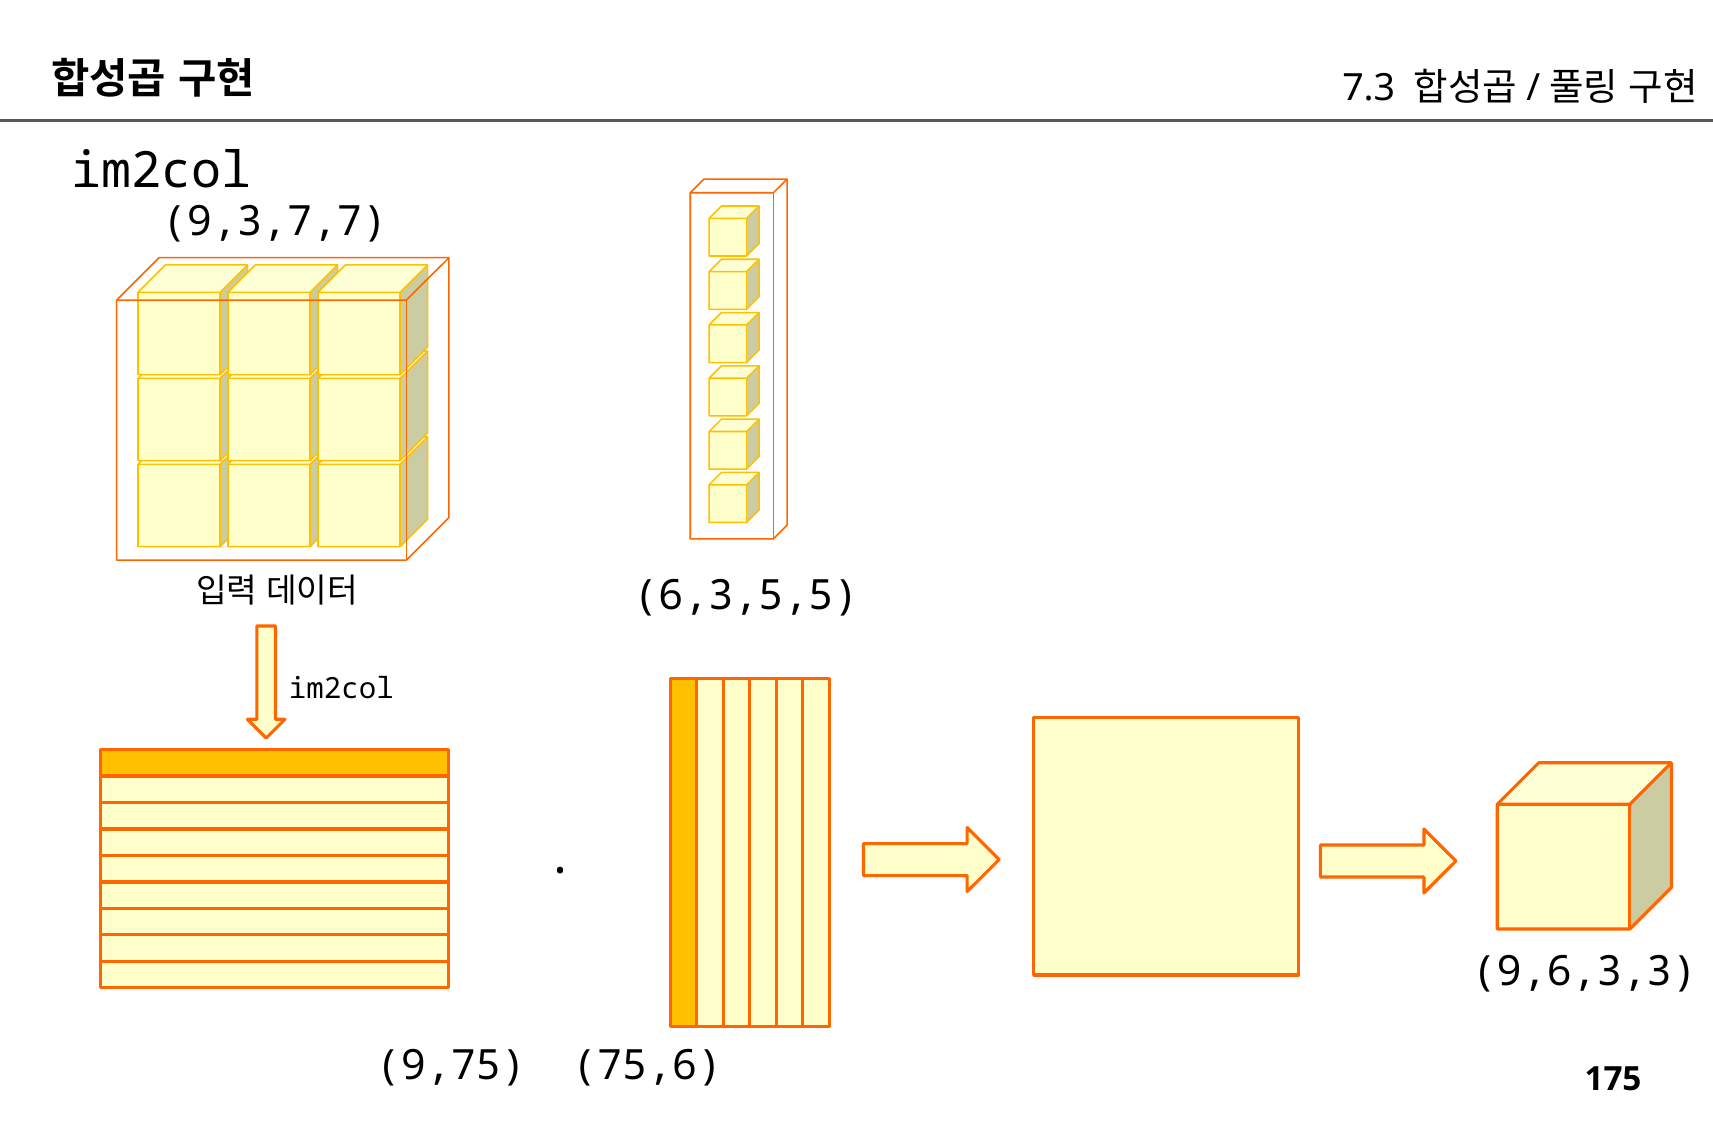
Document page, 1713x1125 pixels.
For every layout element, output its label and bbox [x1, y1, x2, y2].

text_box [56, 129, 402, 251]
text_box [688, 177, 790, 542]
text_box [98, 747, 451, 990]
text_box [1032, 715, 1301, 977]
text_box [916, 44, 1713, 111]
text_box [1495, 760, 1674, 932]
text_box [1318, 827, 1459, 895]
text_box [861, 825, 1002, 894]
text_box [557, 1030, 737, 1096]
text_box [670, 678, 830, 1027]
text_box [114, 255, 452, 617]
text_box [11, 13, 803, 105]
text_box [245, 623, 409, 741]
text_box [618, 560, 873, 625]
text_box [361, 1030, 541, 1096]
text_box [1457, 936, 1712, 1002]
text_box [530, 815, 590, 891]
